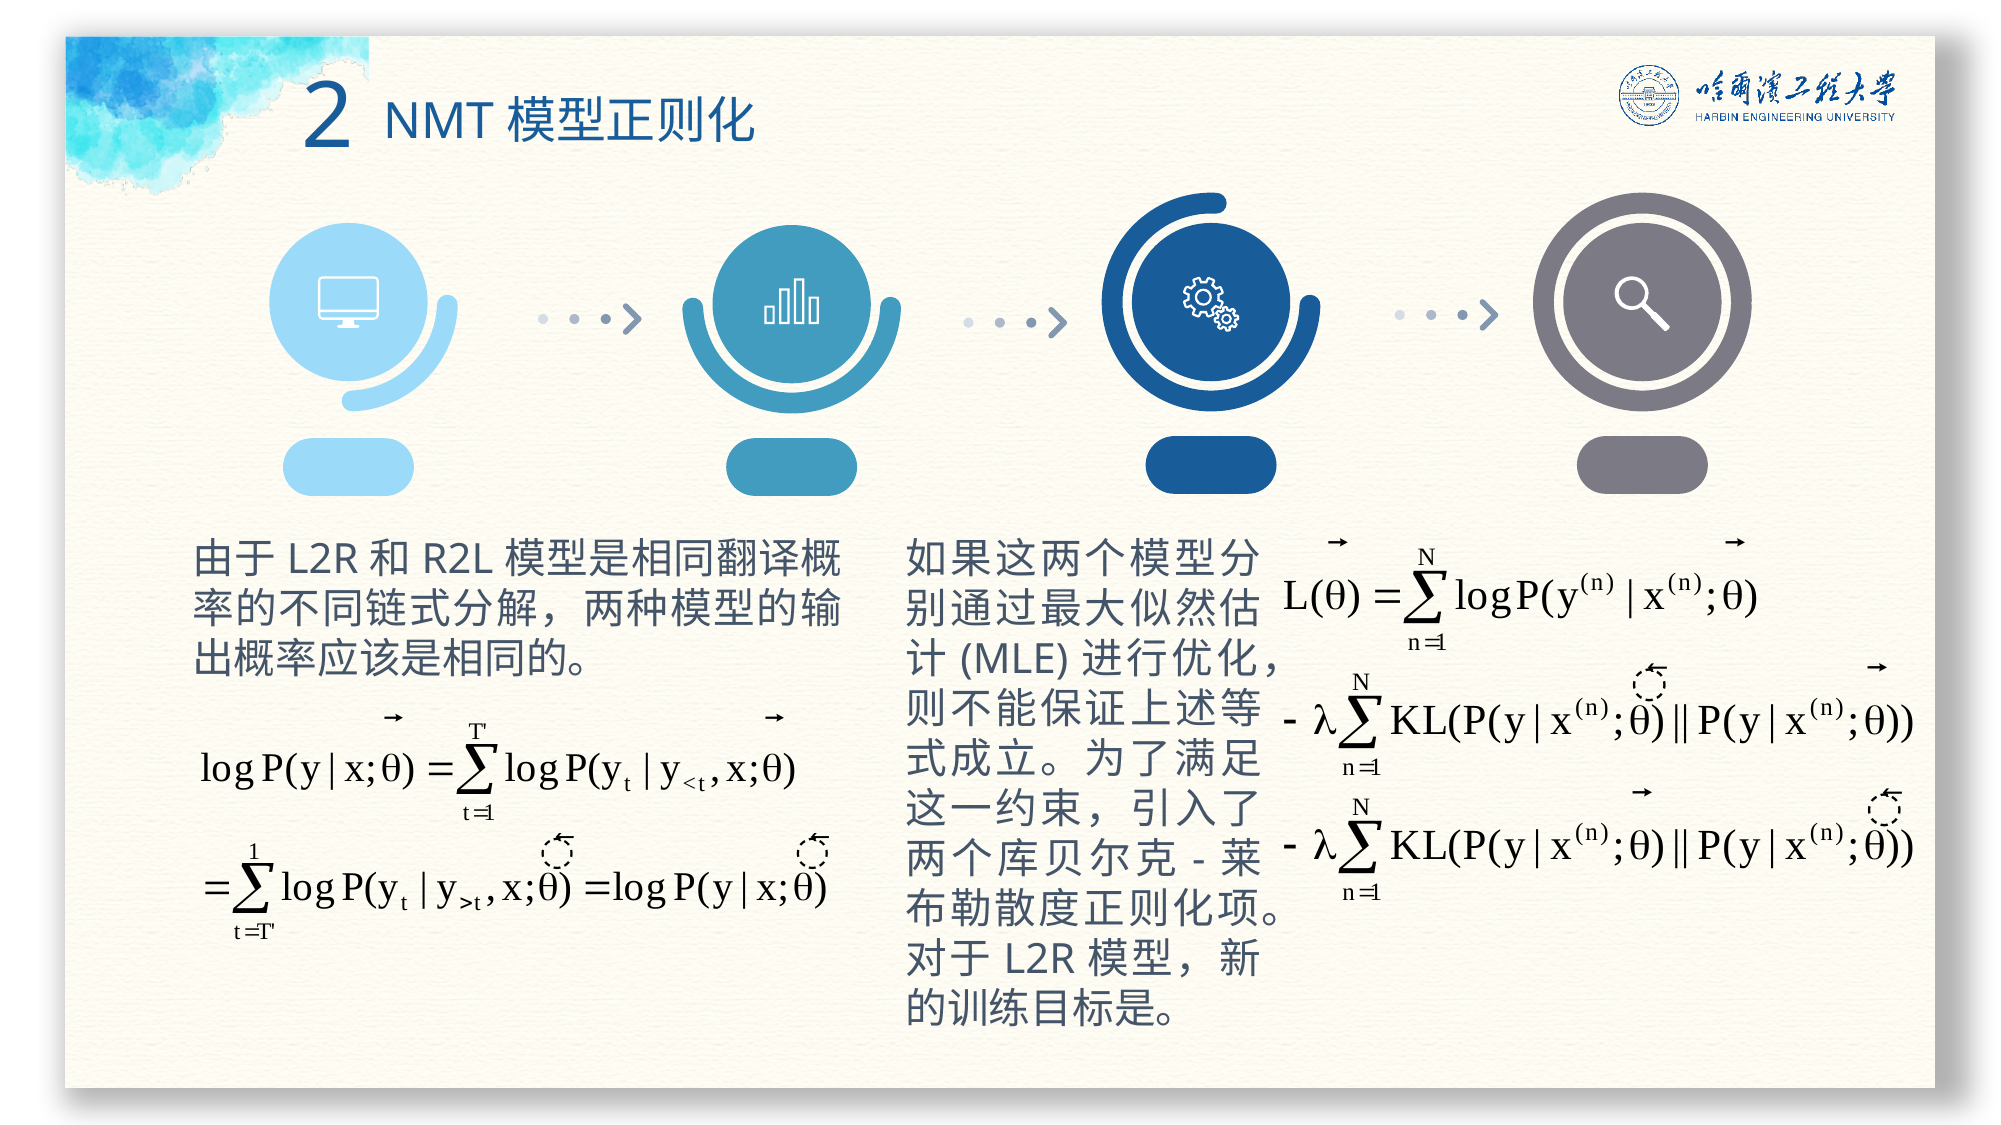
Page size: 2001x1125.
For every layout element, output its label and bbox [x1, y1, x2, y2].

text_box [194, 711, 834, 950]
text_box [537, 306, 639, 332]
text_box [963, 309, 1065, 336]
text_box [1543, 203, 1742, 494]
text_box [1394, 302, 1496, 328]
text_box [692, 205, 891, 496]
text_box [1276, 537, 1923, 910]
picture [65, 36, 1935, 1089]
text_box [1112, 203, 1310, 494]
text_box [249, 203, 448, 496]
